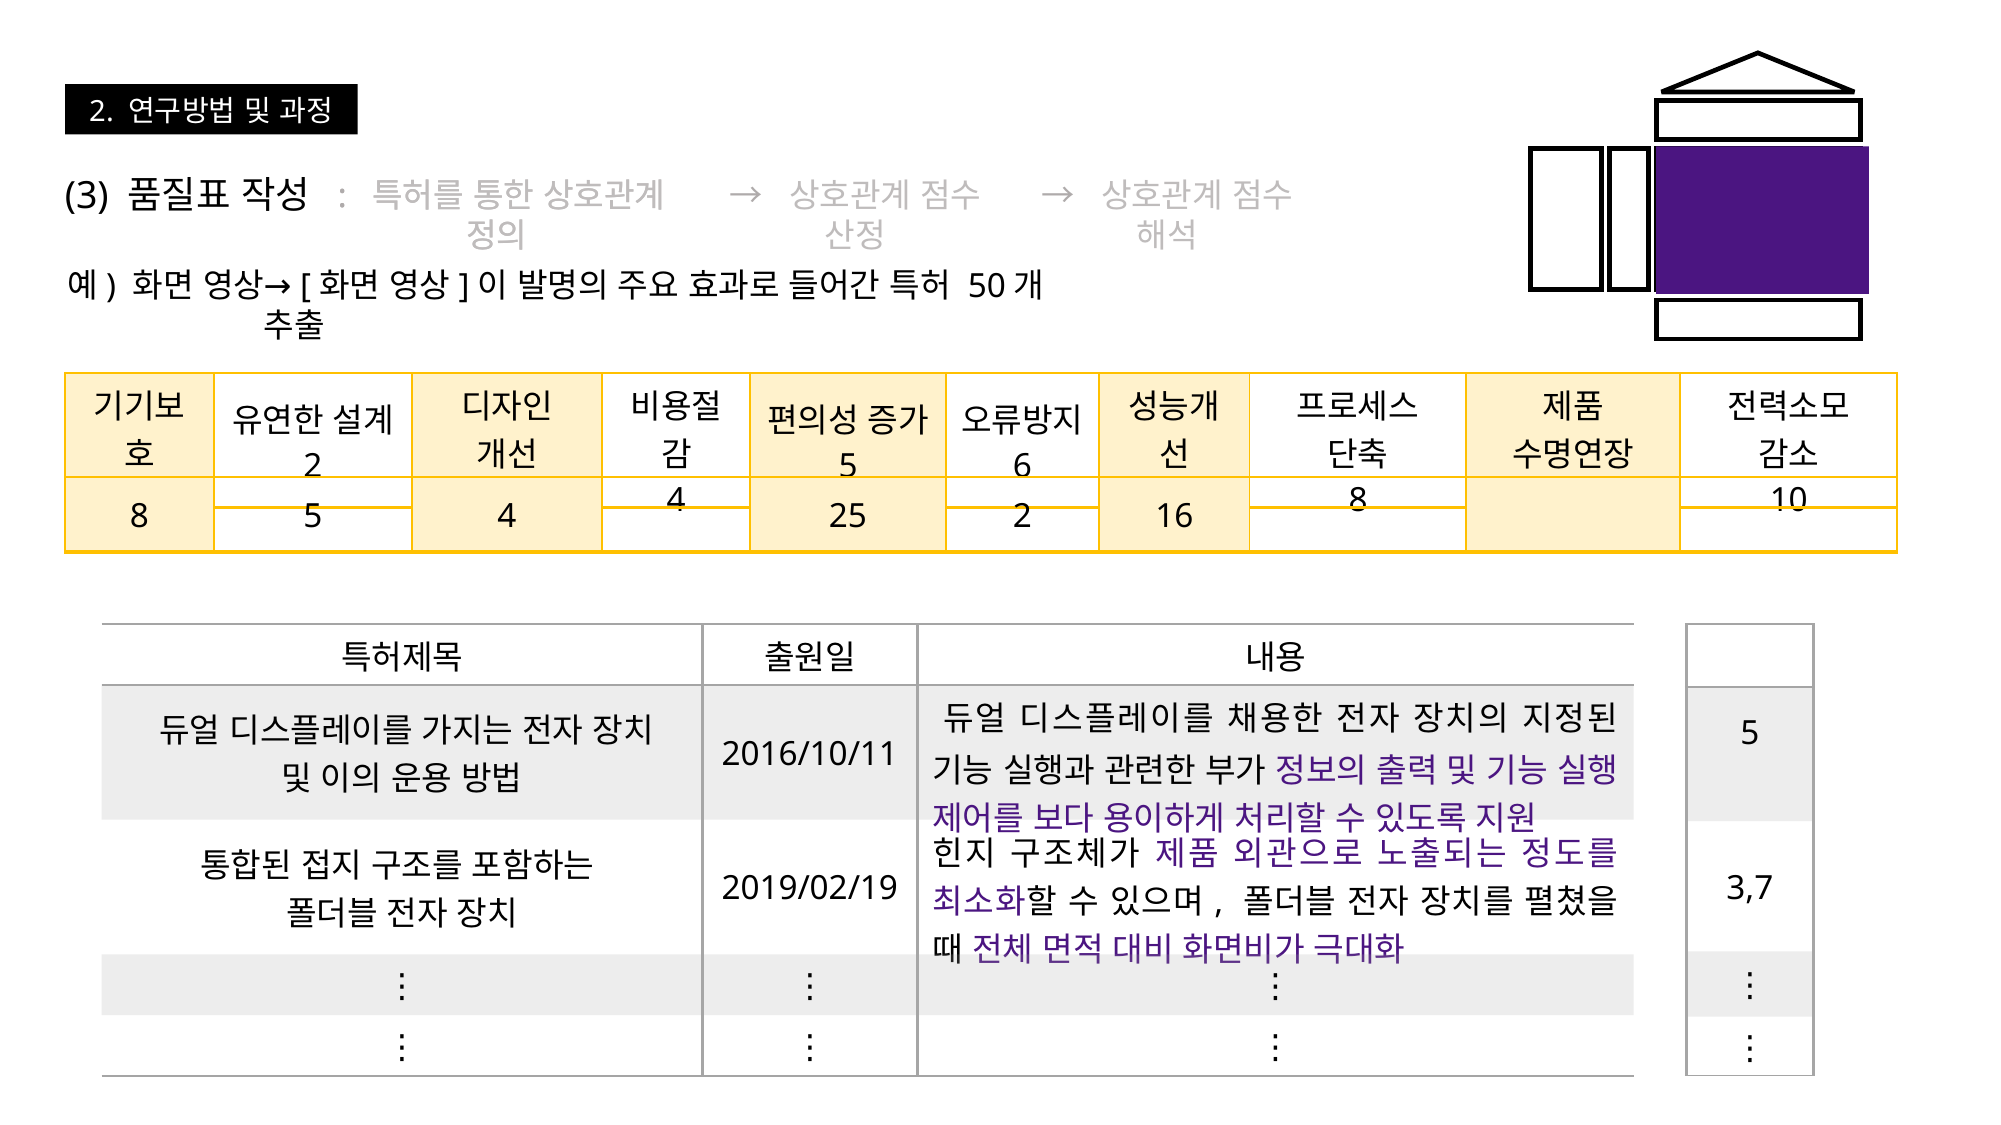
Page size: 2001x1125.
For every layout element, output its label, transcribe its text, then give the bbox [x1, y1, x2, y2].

text_box → 상호관계 점수 산정 [711, 166, 999, 257]
text_box (3) 품질표 작성 [50, 164, 351, 224]
table_cell ⋮ [1688, 951, 1812, 1017]
table_header 4 [413, 478, 601, 550]
table_header 특허제목 [102, 625, 701, 684]
table_cell ⋮ [704, 1015, 916, 1075]
table_cell ﻿듀얼 디스플레이를 채용한 전자 장치의 지정된 기능 실행과 관련한 부가 정보의 출력 및 기능 실행 제어를 보다 용이하게 처리할 수 있도록 지원 [919, 686, 1634, 820]
table_header 성능개선 7 [1100, 374, 1249, 476]
text_box [1861, 145, 1870, 295]
table_cell 통합된 접지 구조를 포함하는 폴더블 전자 장치 [102, 820, 701, 954]
table_header 프로세스 단축 8 [1250, 374, 1465, 476]
table_cell ⋮ [919, 954, 1634, 1015]
table_header 전력소모 감소 10 [1681, 374, 1896, 476]
table_cell 듀얼 디스플레이를 가지는 전자 장치 및 이의 운용 방법 [102, 686, 701, 820]
table_header [603, 478, 749, 550]
table_header 기기보호 1 [66, 374, 213, 476]
table_header 25 [751, 478, 945, 550]
table_cell ⋮ [102, 1015, 701, 1075]
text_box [1530, 52, 1861, 340]
table_header 오류방지 6 [947, 374, 1098, 476]
text_box → [화면 영상]이 발명의 주요 효과로 들어간 특허 50개 추출 [248, 257, 1116, 352]
table_cell 5 [1688, 688, 1812, 821]
table_cell 2019/02/19 [704, 820, 916, 954]
table_cell 3,7 [1688, 821, 1812, 951]
table_header 5 [215, 478, 411, 550]
table_cell ⋮ [704, 954, 916, 1015]
table_header 내용 [919, 625, 1634, 684]
table_cell 힌지 구조체가 제품 외관으로 노출되는 정도를 최소화할 수 있으며, 폴더블 전자 장치를 펼쳤을 때 전체 면적 대비 화면비가 극대화 [919, 820, 1634, 954]
table_cell ⋮ [1688, 1017, 1812, 1075]
table_header 출원일 [704, 625, 916, 684]
table_header 제품 수명연장 9 [1467, 374, 1679, 476]
text_box 예) 화면 영상 [53, 257, 248, 312]
table_header [1250, 478, 1465, 550]
table_header 8 [66, 478, 213, 550]
table_header 비용절감 4 [603, 374, 749, 476]
table_cell ⋮ [919, 1015, 1634, 1075]
text_box → 상호관계 점수 해석 [999, 166, 1335, 262]
table_header [1681, 478, 1896, 550]
text_box : 특허를 통한 상호관계 정의 [292, 166, 711, 257]
table_header 편의성 증가 5 [751, 374, 945, 476]
table_header 16 [1100, 478, 1249, 550]
table_header [1688, 625, 1812, 686]
table_header 유연한 설계 2 [215, 374, 411, 476]
table_header [1467, 478, 1679, 550]
table_header 2 [947, 478, 1098, 550]
text_box 2. 연구방법 및 과정 [64, 83, 359, 135]
table_header 디자인 개선 3 [413, 374, 601, 476]
table_cell ⋮ [102, 954, 701, 1015]
table_cell 2016/10/11 [704, 686, 916, 820]
